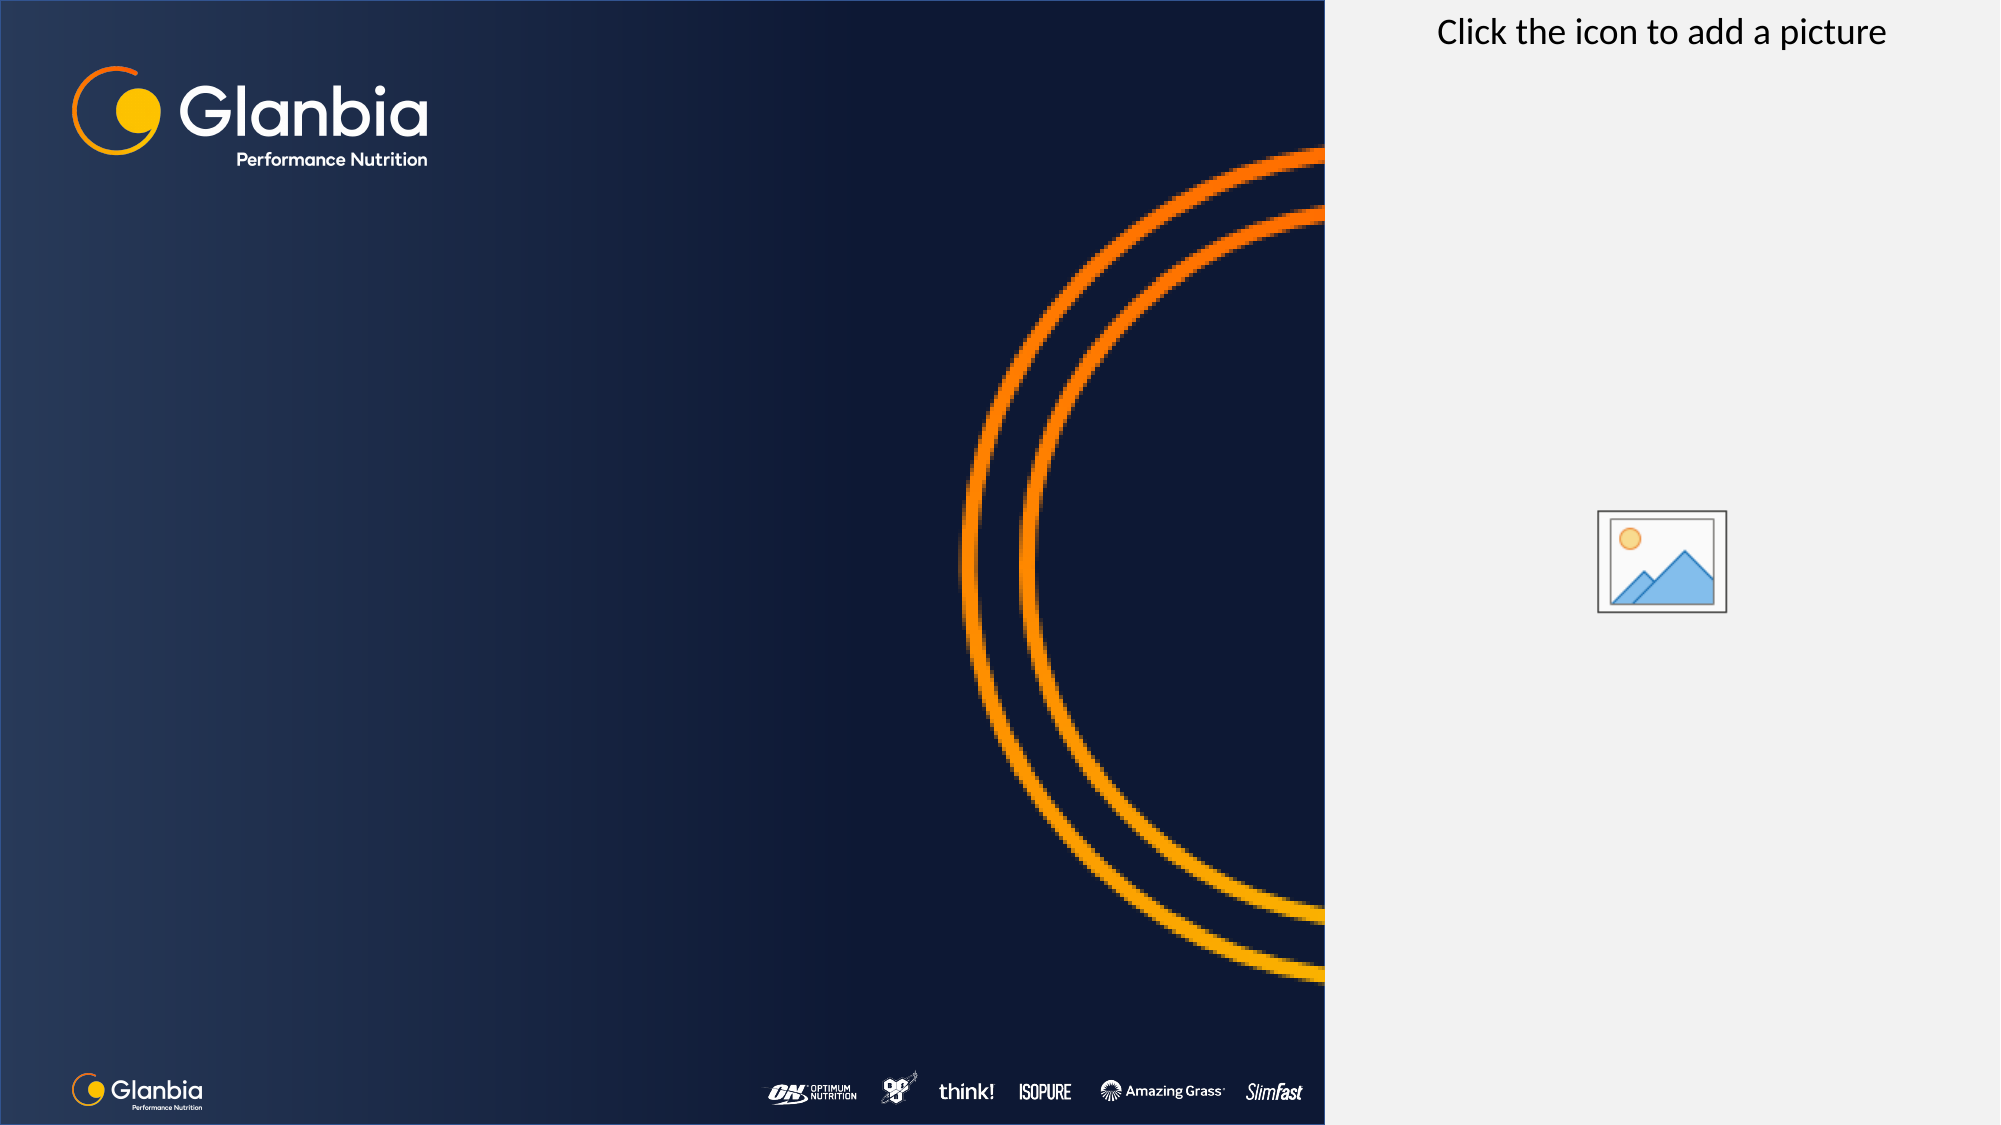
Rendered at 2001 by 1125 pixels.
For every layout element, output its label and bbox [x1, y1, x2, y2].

picture [1324, 0, 2000, 1125]
picture [72, 66, 427, 166]
picture [72, 1073, 202, 1110]
picture [759, 1069, 1303, 1105]
